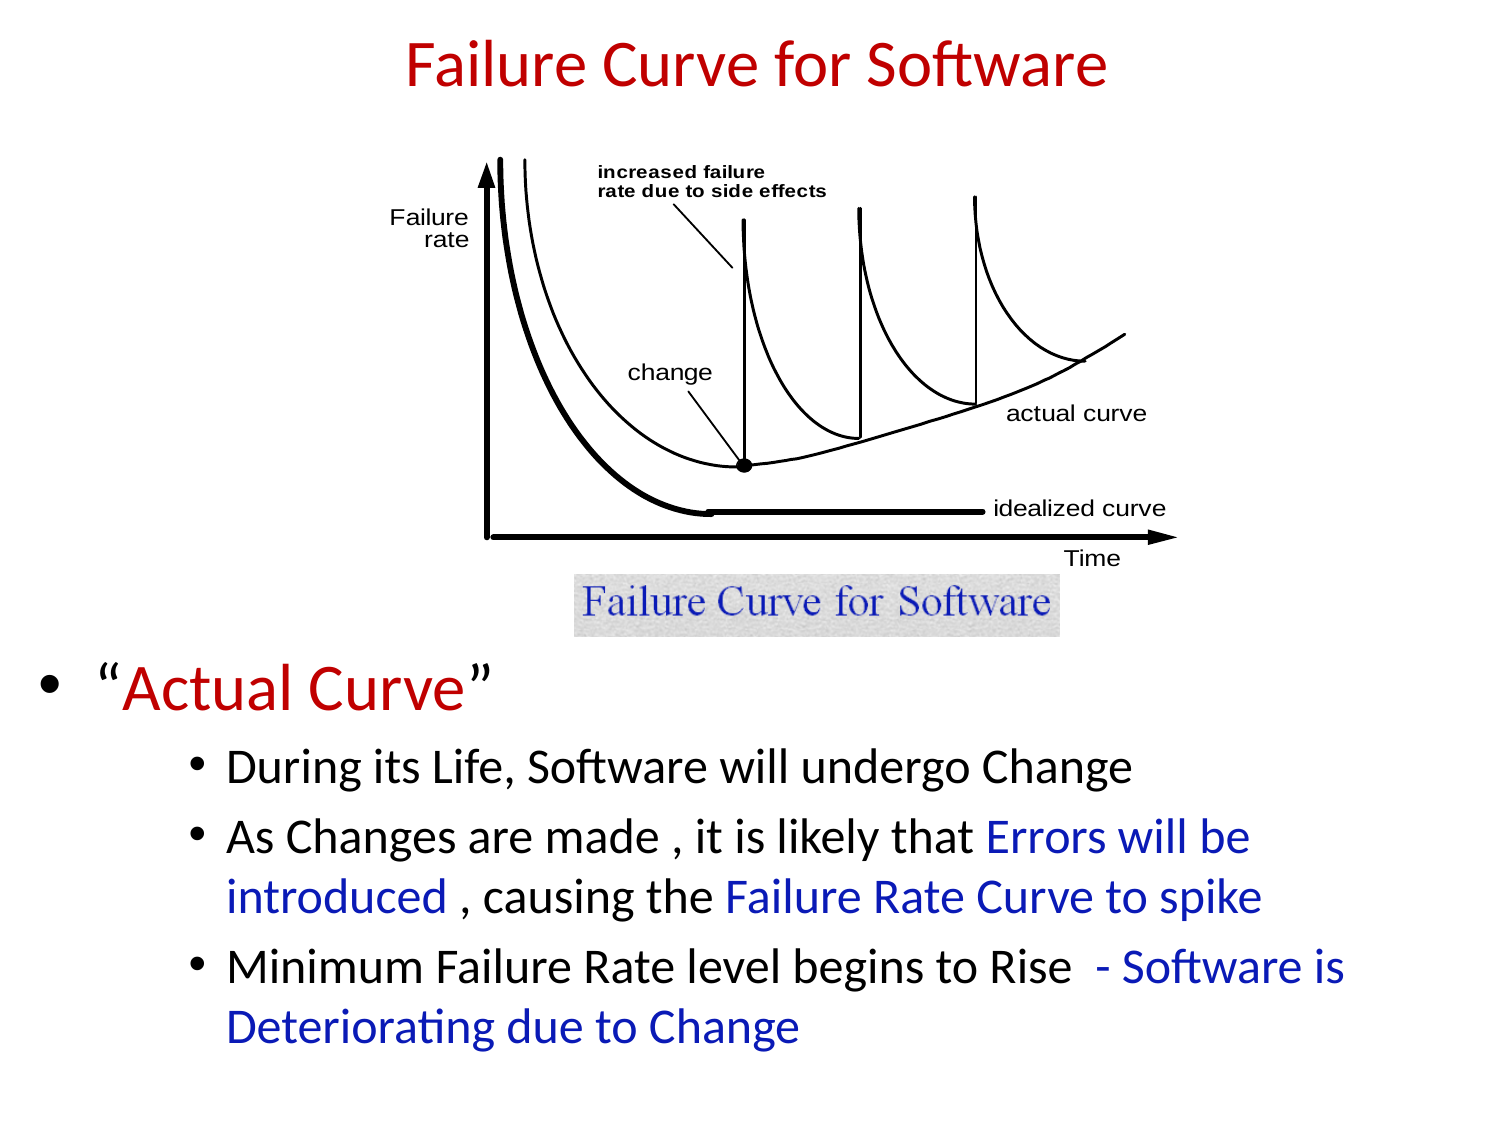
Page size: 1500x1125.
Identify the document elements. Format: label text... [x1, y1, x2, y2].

picture [374, 152, 1184, 637]
list “Actual Curve” During its Life, Software will undergo Change As Changes are made , it is likely that Errors will be introduced , causing the Failure Rate Curve to spike Minimum Failure Rate level begins to Rise - Software is Deteriorating due to Change [23, 262, 1477, 1102]
title Failure Curve for Software [82, 11, 1432, 108]
